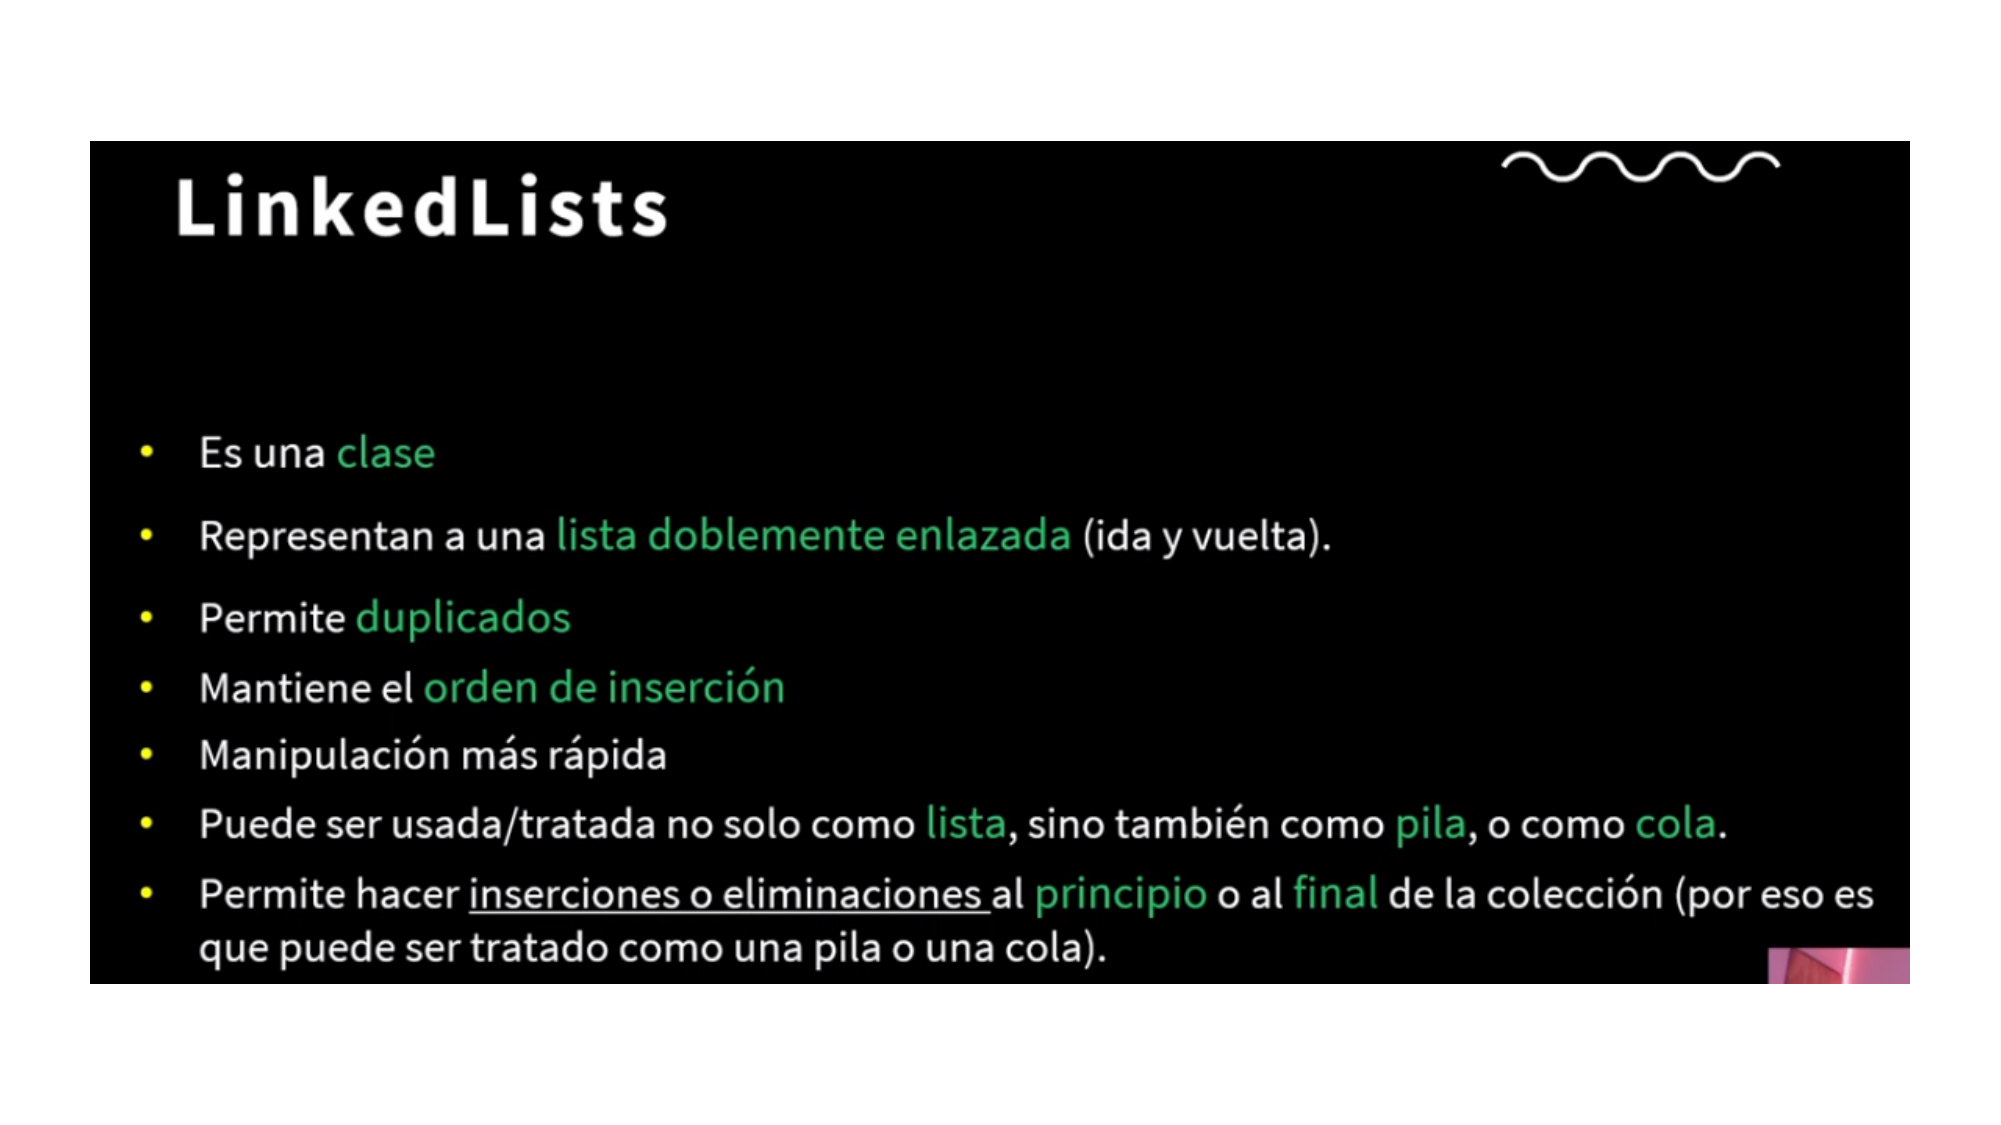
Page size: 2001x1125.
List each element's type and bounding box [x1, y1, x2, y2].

picture [90, 141, 1910, 984]
